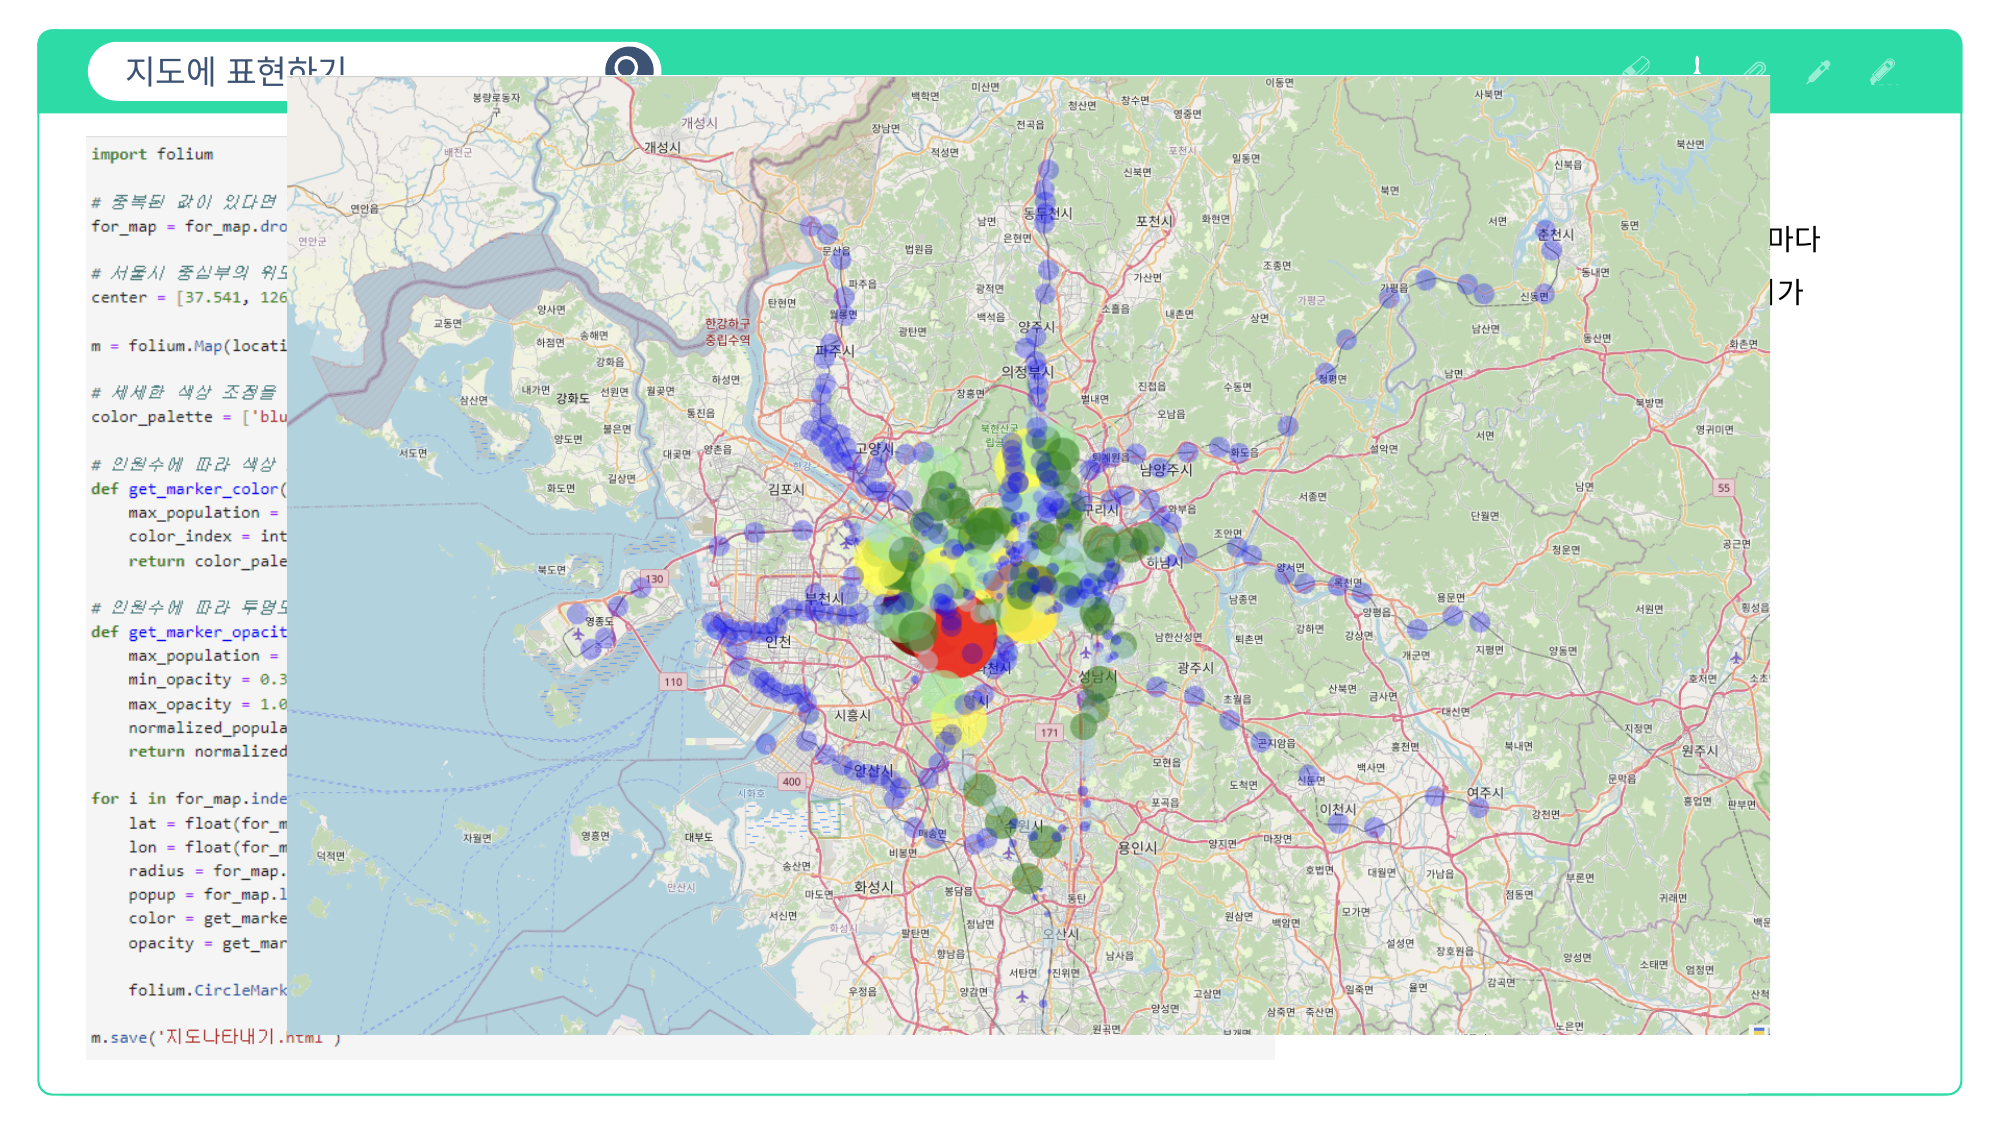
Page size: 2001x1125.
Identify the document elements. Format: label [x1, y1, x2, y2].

picture [86, 75, 1771, 1061]
text_box [38, 30, 1962, 1095]
